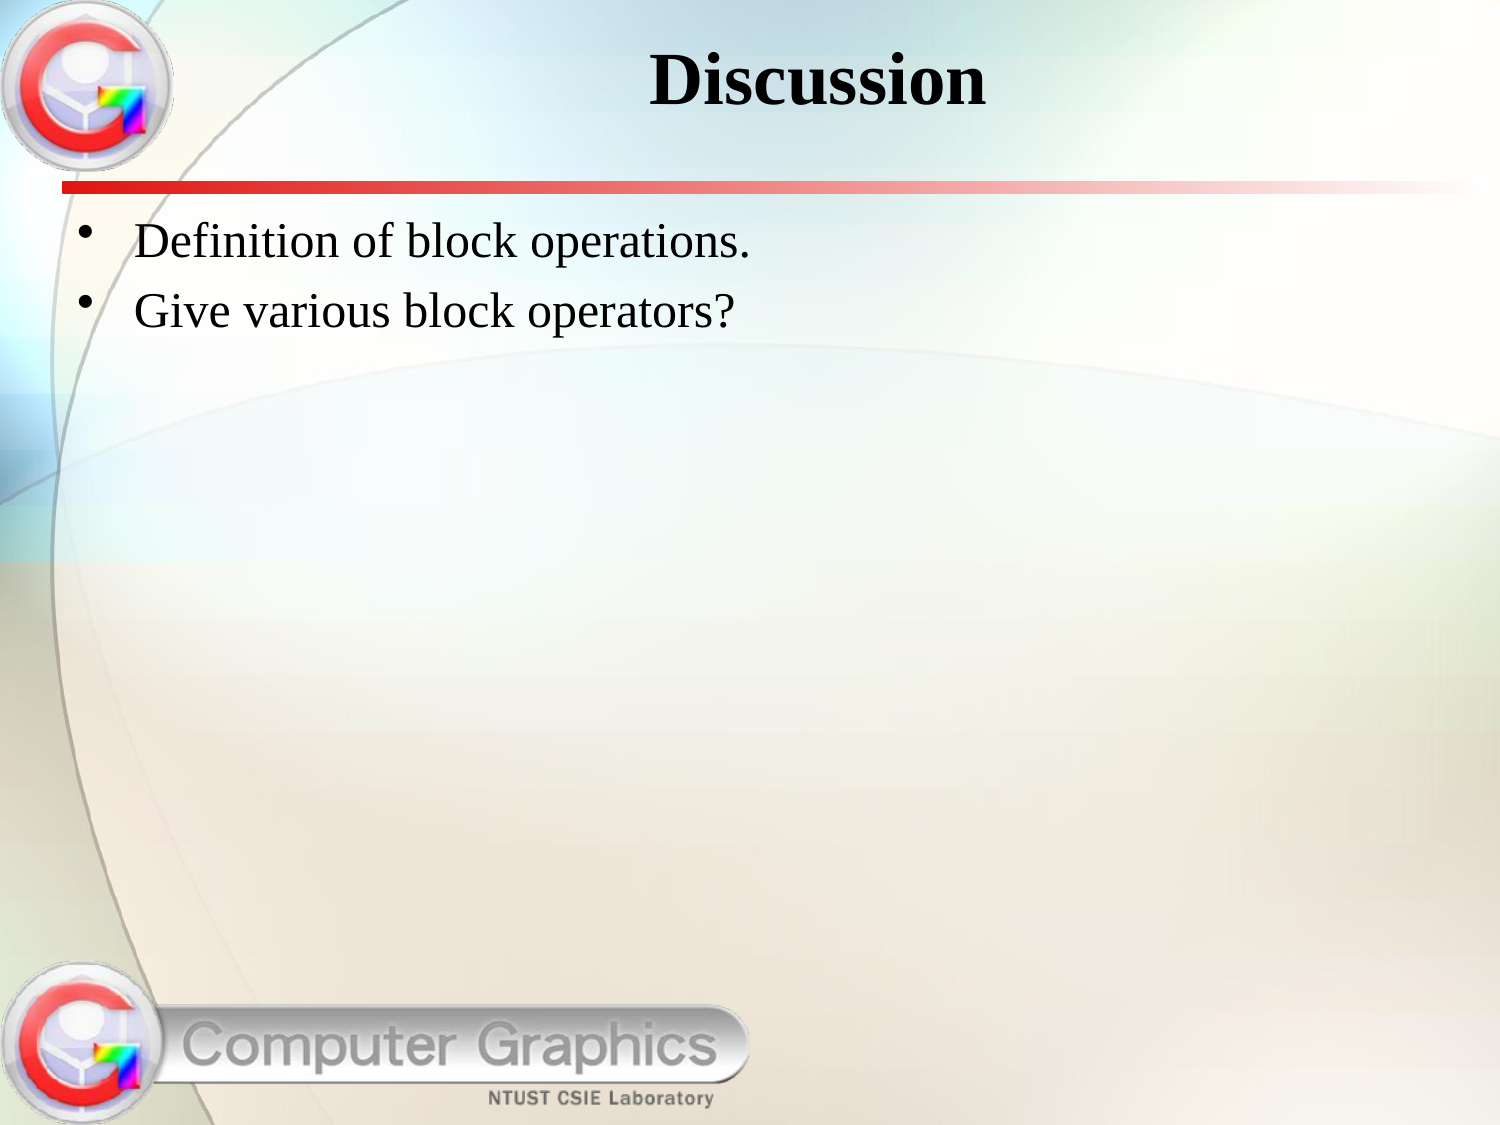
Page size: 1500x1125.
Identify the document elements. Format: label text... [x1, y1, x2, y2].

picture [0, 0, 1500, 1125]
title Discussion [174, 12, 1463, 138]
list Definition of block operations. Give various block operators? [62, 200, 1463, 1000]
